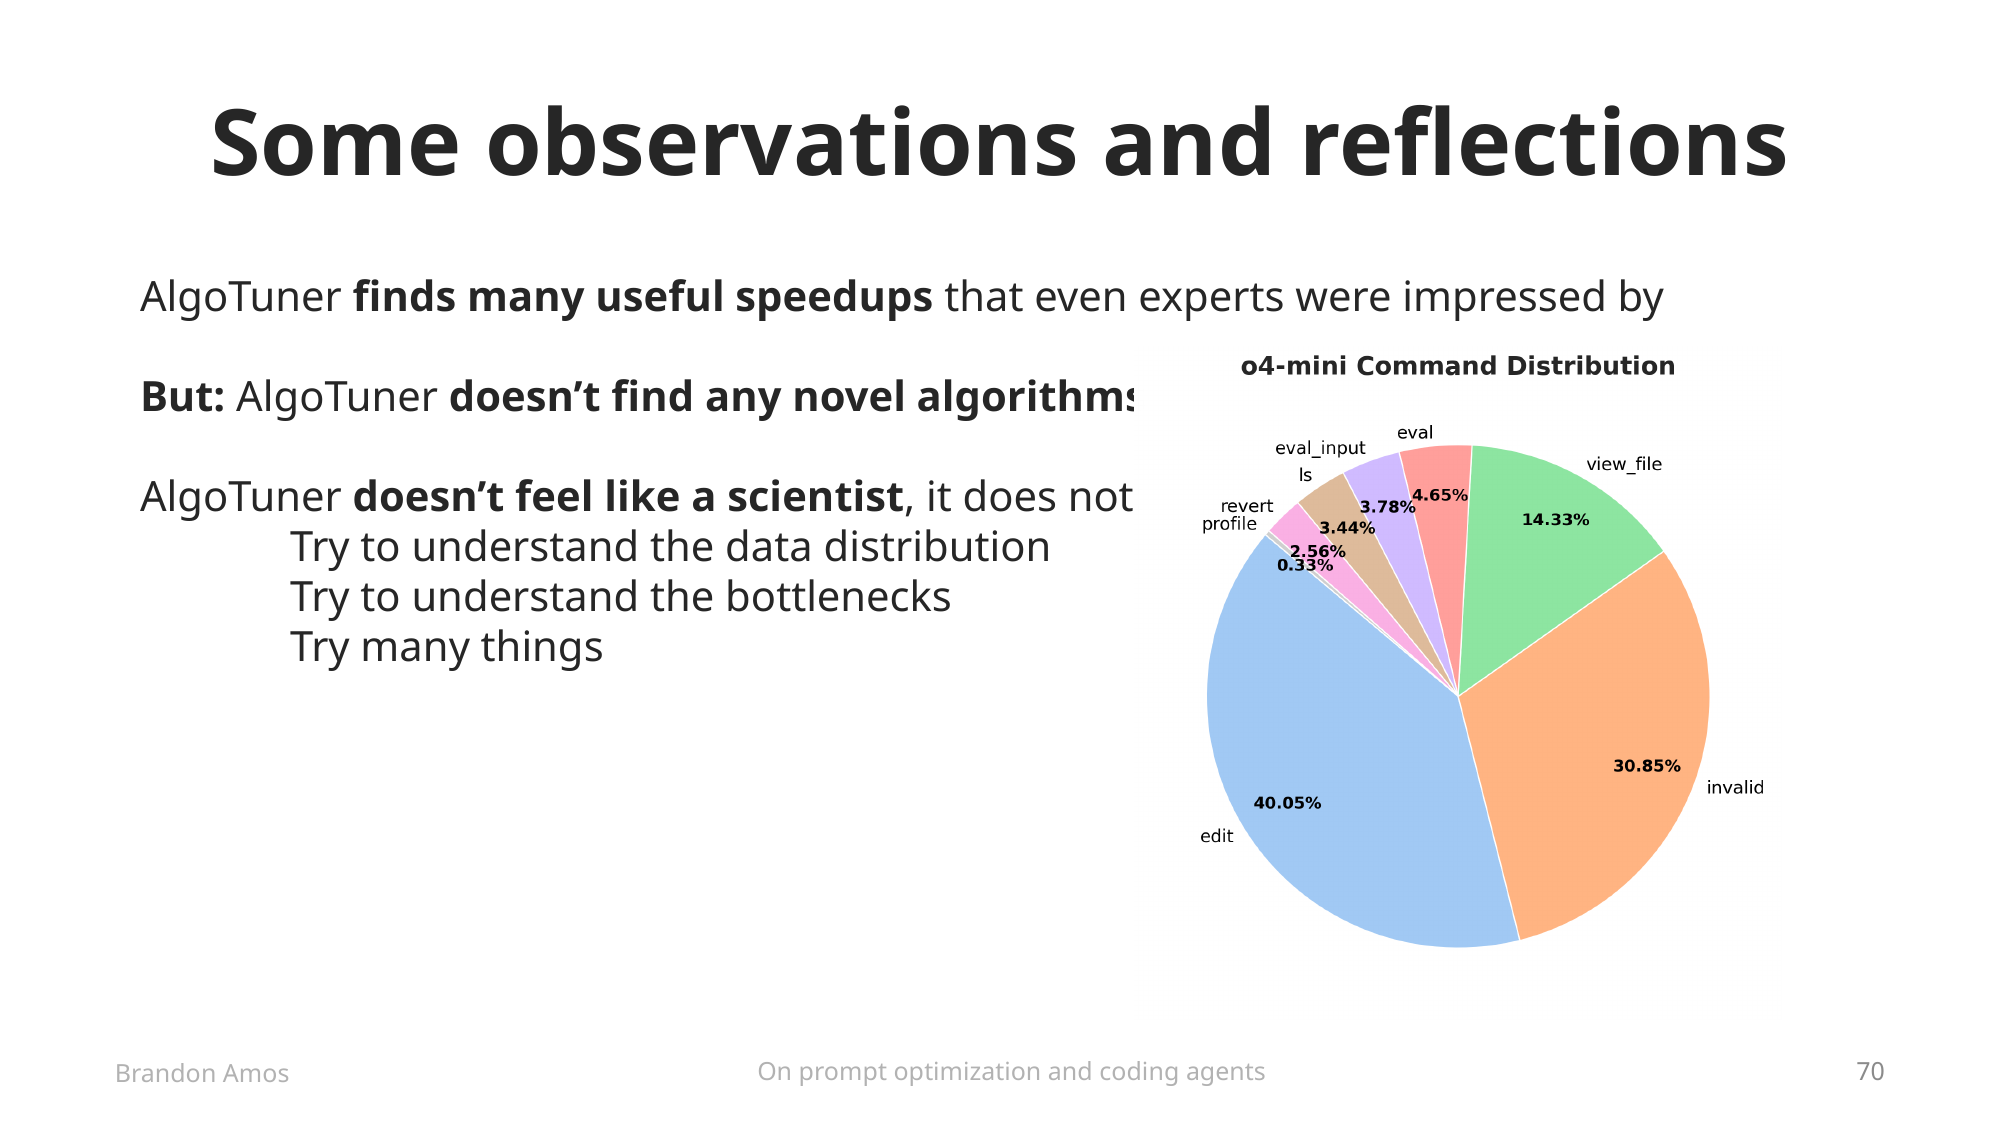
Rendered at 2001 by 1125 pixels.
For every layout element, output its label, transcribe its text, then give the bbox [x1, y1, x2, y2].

list AlgoTuner finds many useful speedups that even experts were impressed by But: AlgoTuner doesn’t find any novel algorithms AlgoTuner doesn’t feel like a scientist, it does not: Try to understand the data distribution Try to understand the bottlenecks Try many things [99, 262, 1900, 1005]
slide_number Brandon Amos [99, 1042, 567, 1103]
footer On prompt optimization and coding agents [590, 1042, 1433, 1103]
title Some observations and reflections [99, 45, 1900, 233]
picture [1134, 346, 1782, 1021]
slide_number 70 [1433, 1042, 1900, 1103]
